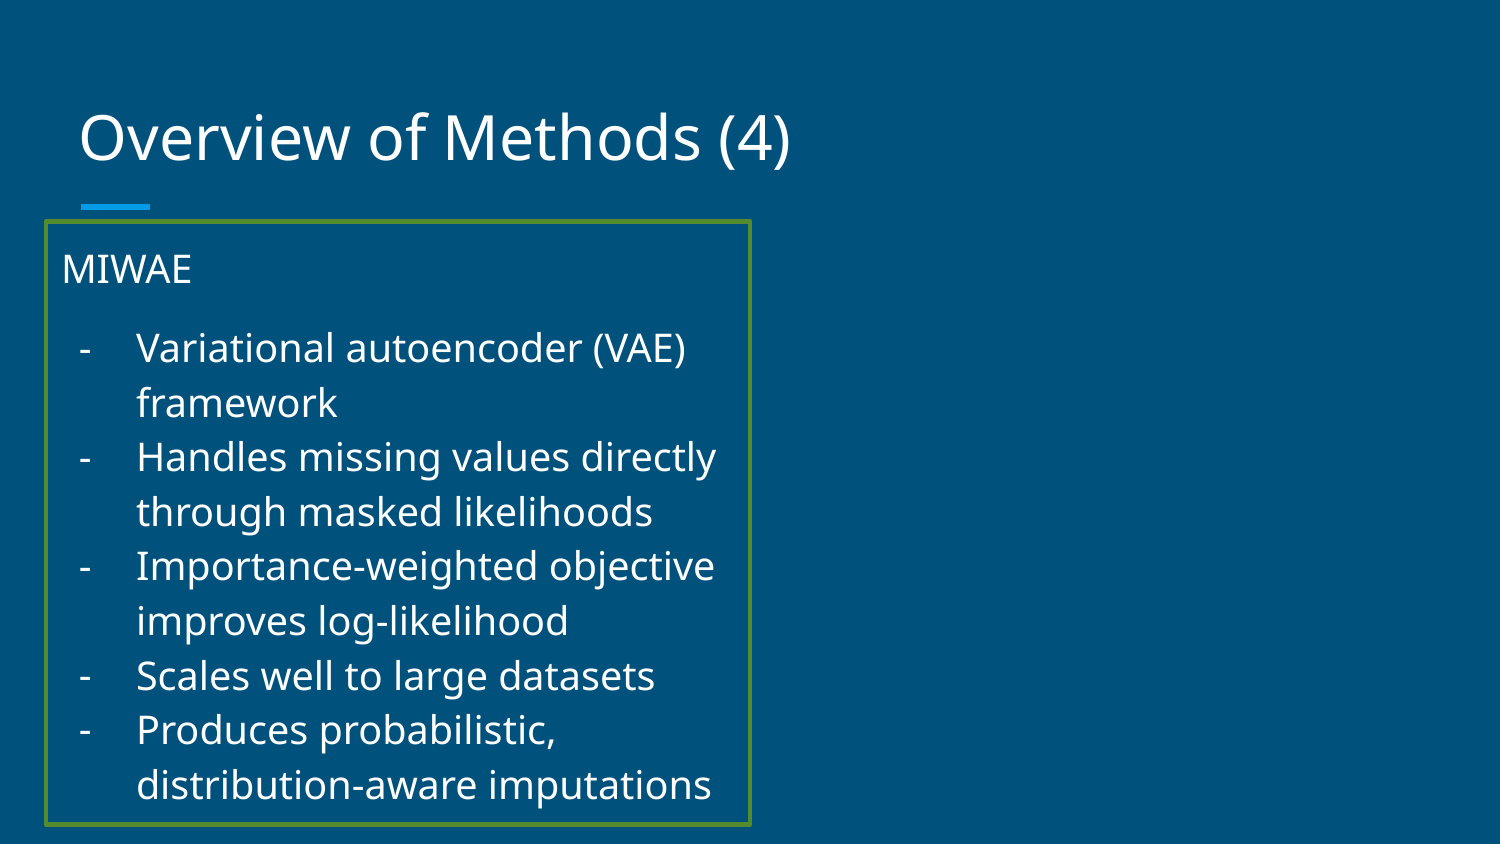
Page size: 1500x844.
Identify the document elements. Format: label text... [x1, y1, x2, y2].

list MIWAE Variational autoencoder (VAE) framework Handles missing values directly through masked likelihoods Importance-weighted objective improves log-likelihood Scales well to large datasets Produces probabilistic, distribution-aware imputations [45, 221, 751, 825]
title Overview of Methods (4) [63, 75, 1437, 188]
